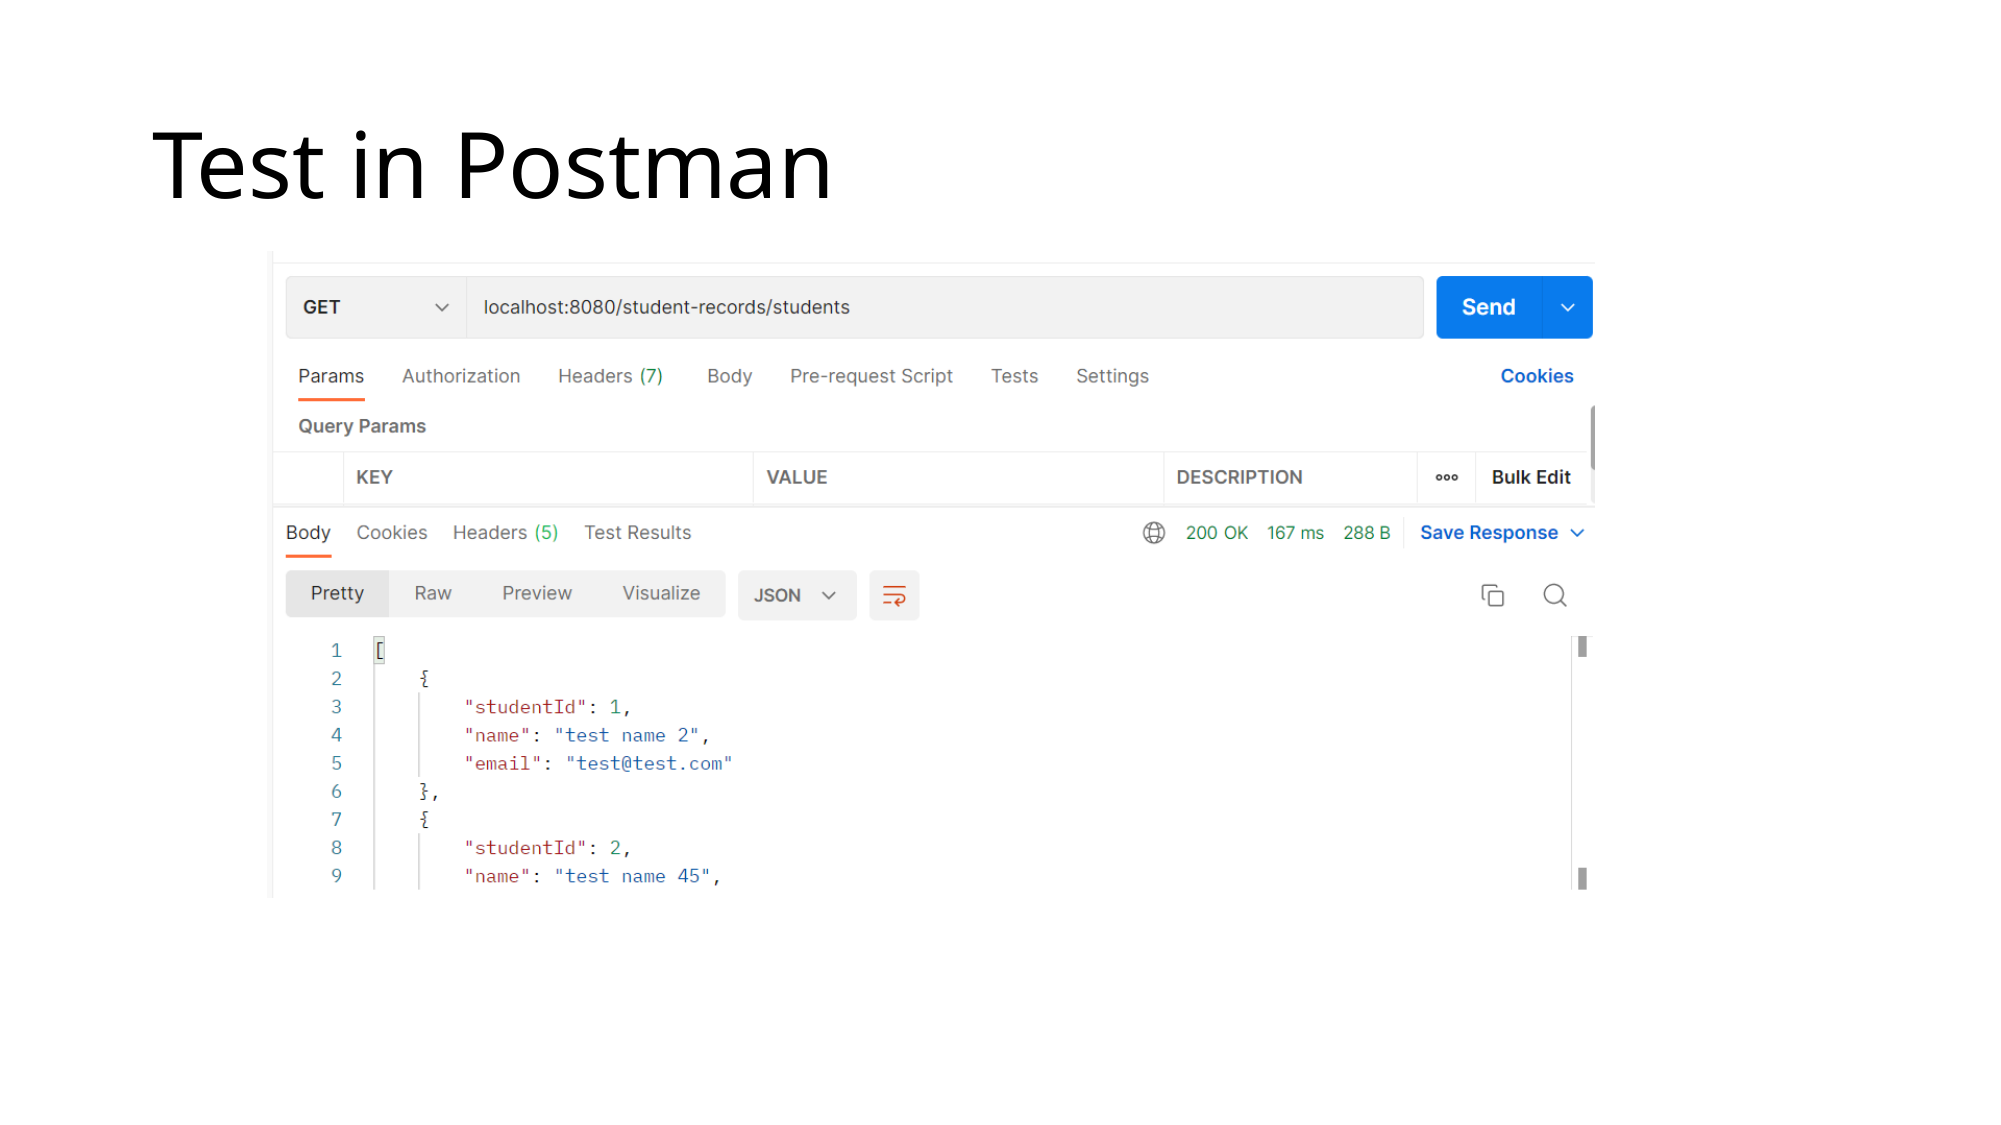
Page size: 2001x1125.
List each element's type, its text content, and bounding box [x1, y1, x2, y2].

title Test in Postman [137, 59, 1863, 278]
picture [267, 251, 1595, 898]
